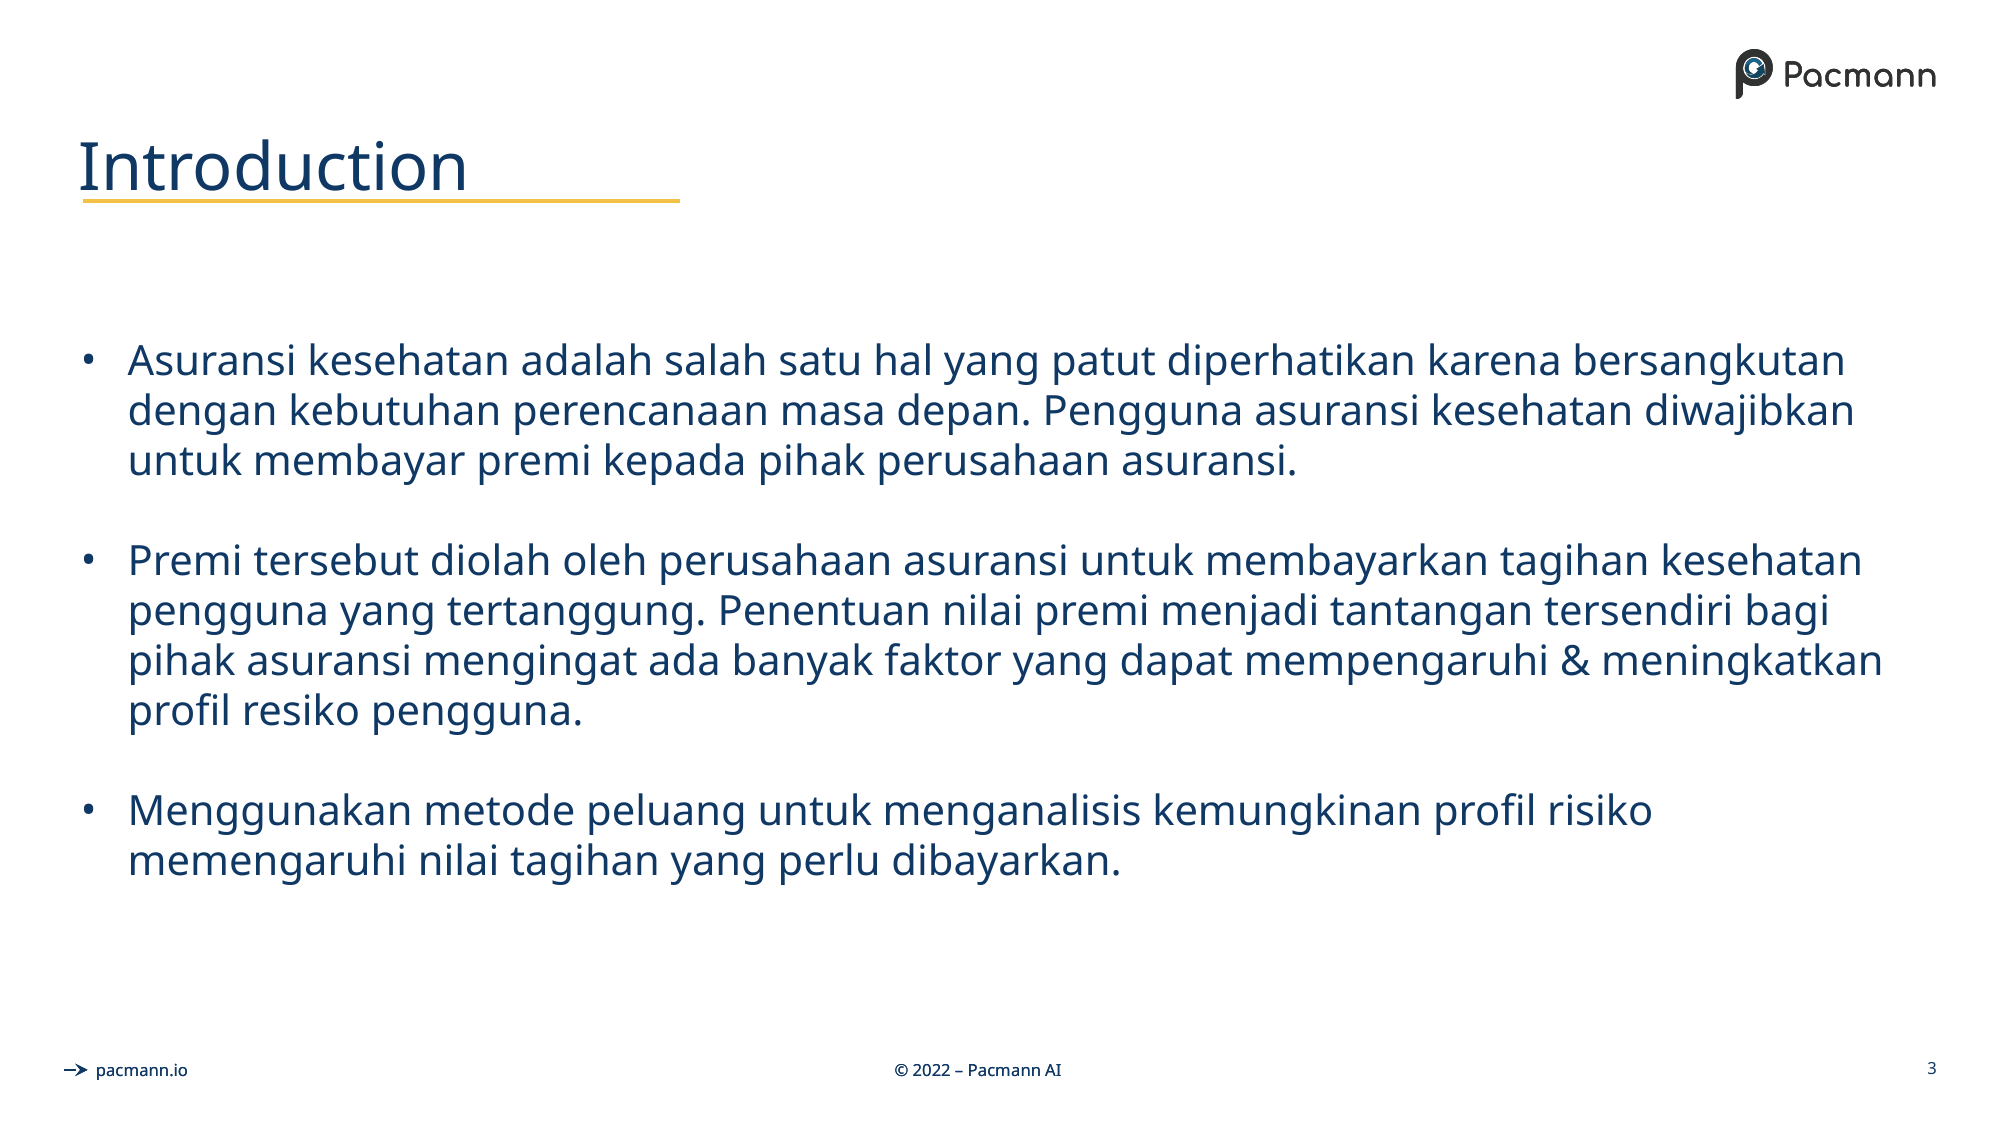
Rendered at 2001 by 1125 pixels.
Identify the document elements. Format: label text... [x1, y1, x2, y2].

title Introduction [63, 59, 1935, 278]
text_box Asuransi kesehatan adalah salah satu hal yang patut diperhatikan karena bersangkutan dengan kebutuhan perencanaan masa depan. Pengguna asuransi kesehatan diwajibkan untuk membayar premi kepada pihak perusahaan asuransi. Premi tersebut diolah oleh perusahaan asuransi untuk membayarkan tagihan kesehatan pengguna yang tertanggung. Penentuan nilai premi menjadi tantangan tersendiri bagi pihak asuransi mengingat ada banyak faktor yang dapat mempengaruhi & meningkatkan profil resiko pengguna. Menggunakan metode peluang untuk menganalisis kemungkinan profil risiko memengaruhi nilai tagihan yang perlu dibayarkan. [65, 325, 1935, 892]
picture [1707, 36, 1966, 112]
